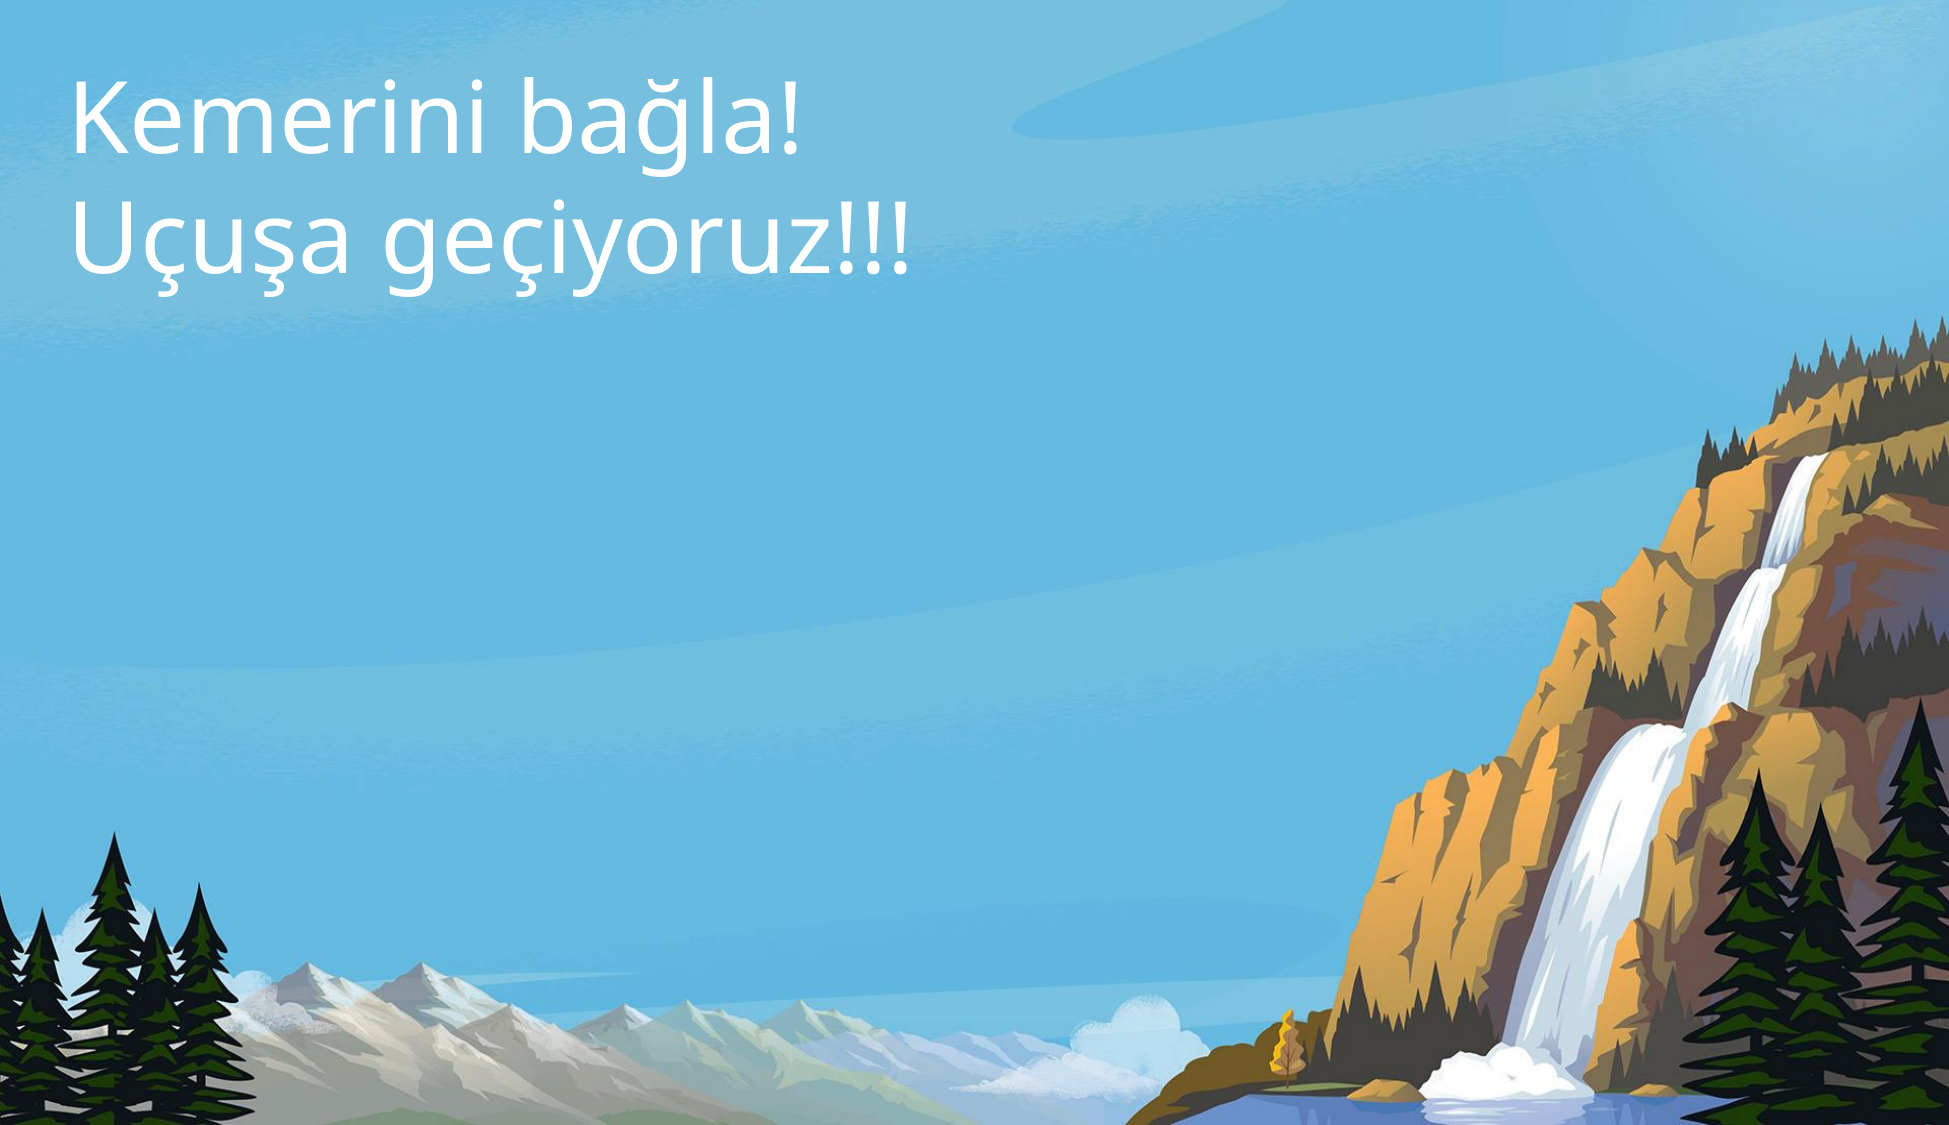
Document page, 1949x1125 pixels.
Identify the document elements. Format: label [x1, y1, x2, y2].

list [0, 0, 1949, 1125]
